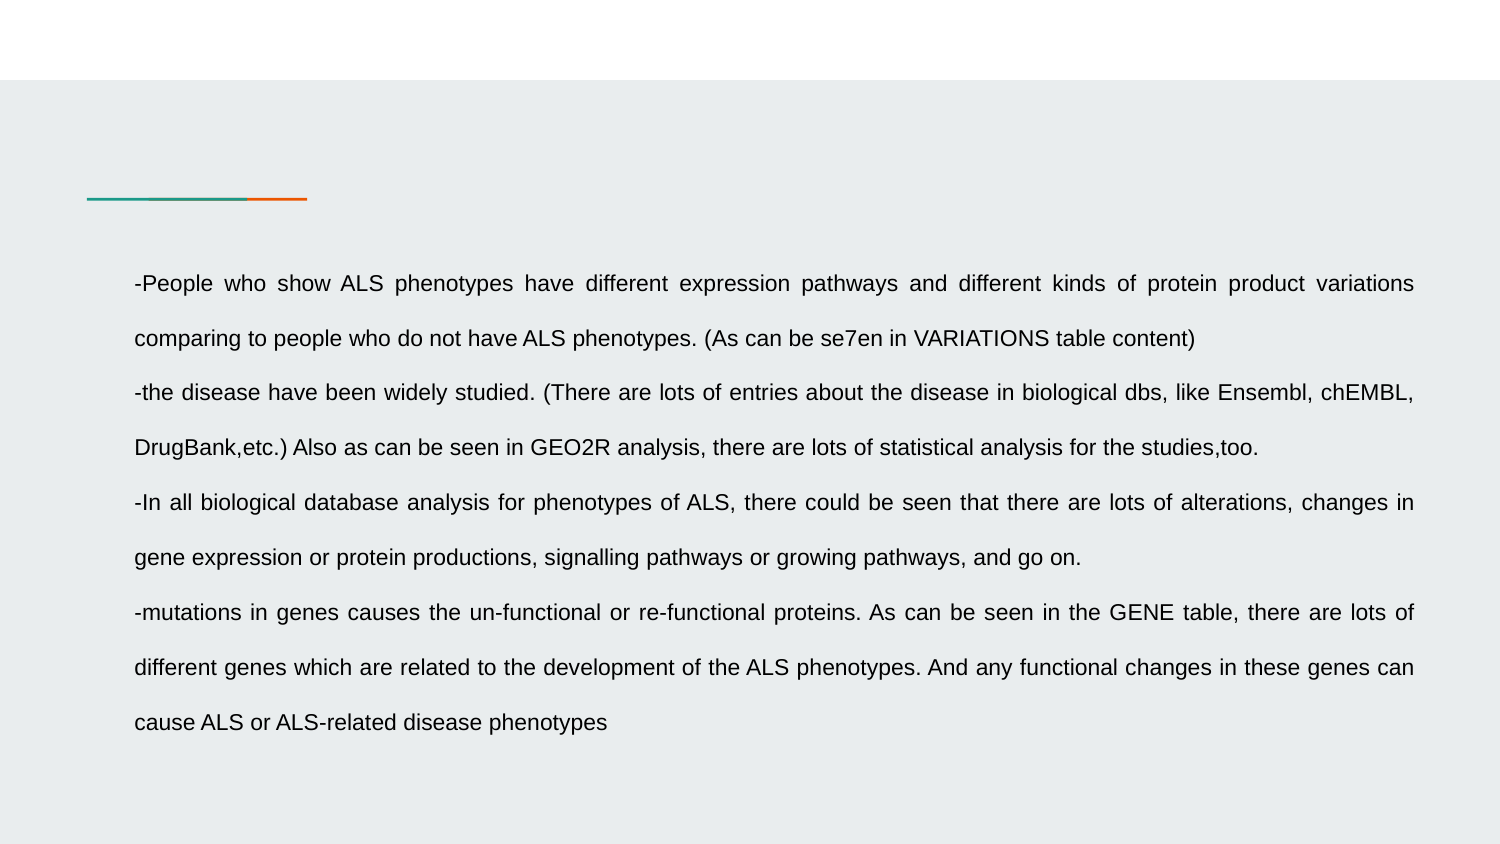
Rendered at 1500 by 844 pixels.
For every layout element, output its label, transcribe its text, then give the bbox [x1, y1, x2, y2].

subtitle -People who show ALS phenotypes have different expression pathways and different kinds of protein product variations comparing to people who do not have ALS phenotypes. (As can be se7en in VARIATIONS table content) -the disease have been widely studied. (There are lots of entries about the disease in biological dbs, like Ensembl, chEMBL, DrugBank,etc.) Also as can be seen in GEO2R analysis, there are lots of statistical analysis for the studies,too. -In all biological database analysis for phenotypes of ALS, there could be seen that there are lots of alterations, changes in gene expression or protein productions, signalling pathways or growing pathways, and go on. -mutations in genes causes the un-functional or re-functional proteins. As can be seen in the GENE table, there are lots of different genes which are related to the development of the ALS phenotypes. And any functional changes in these genes can cause ALS or ALS-related disease phenotypes [119, 225, 1431, 764]
